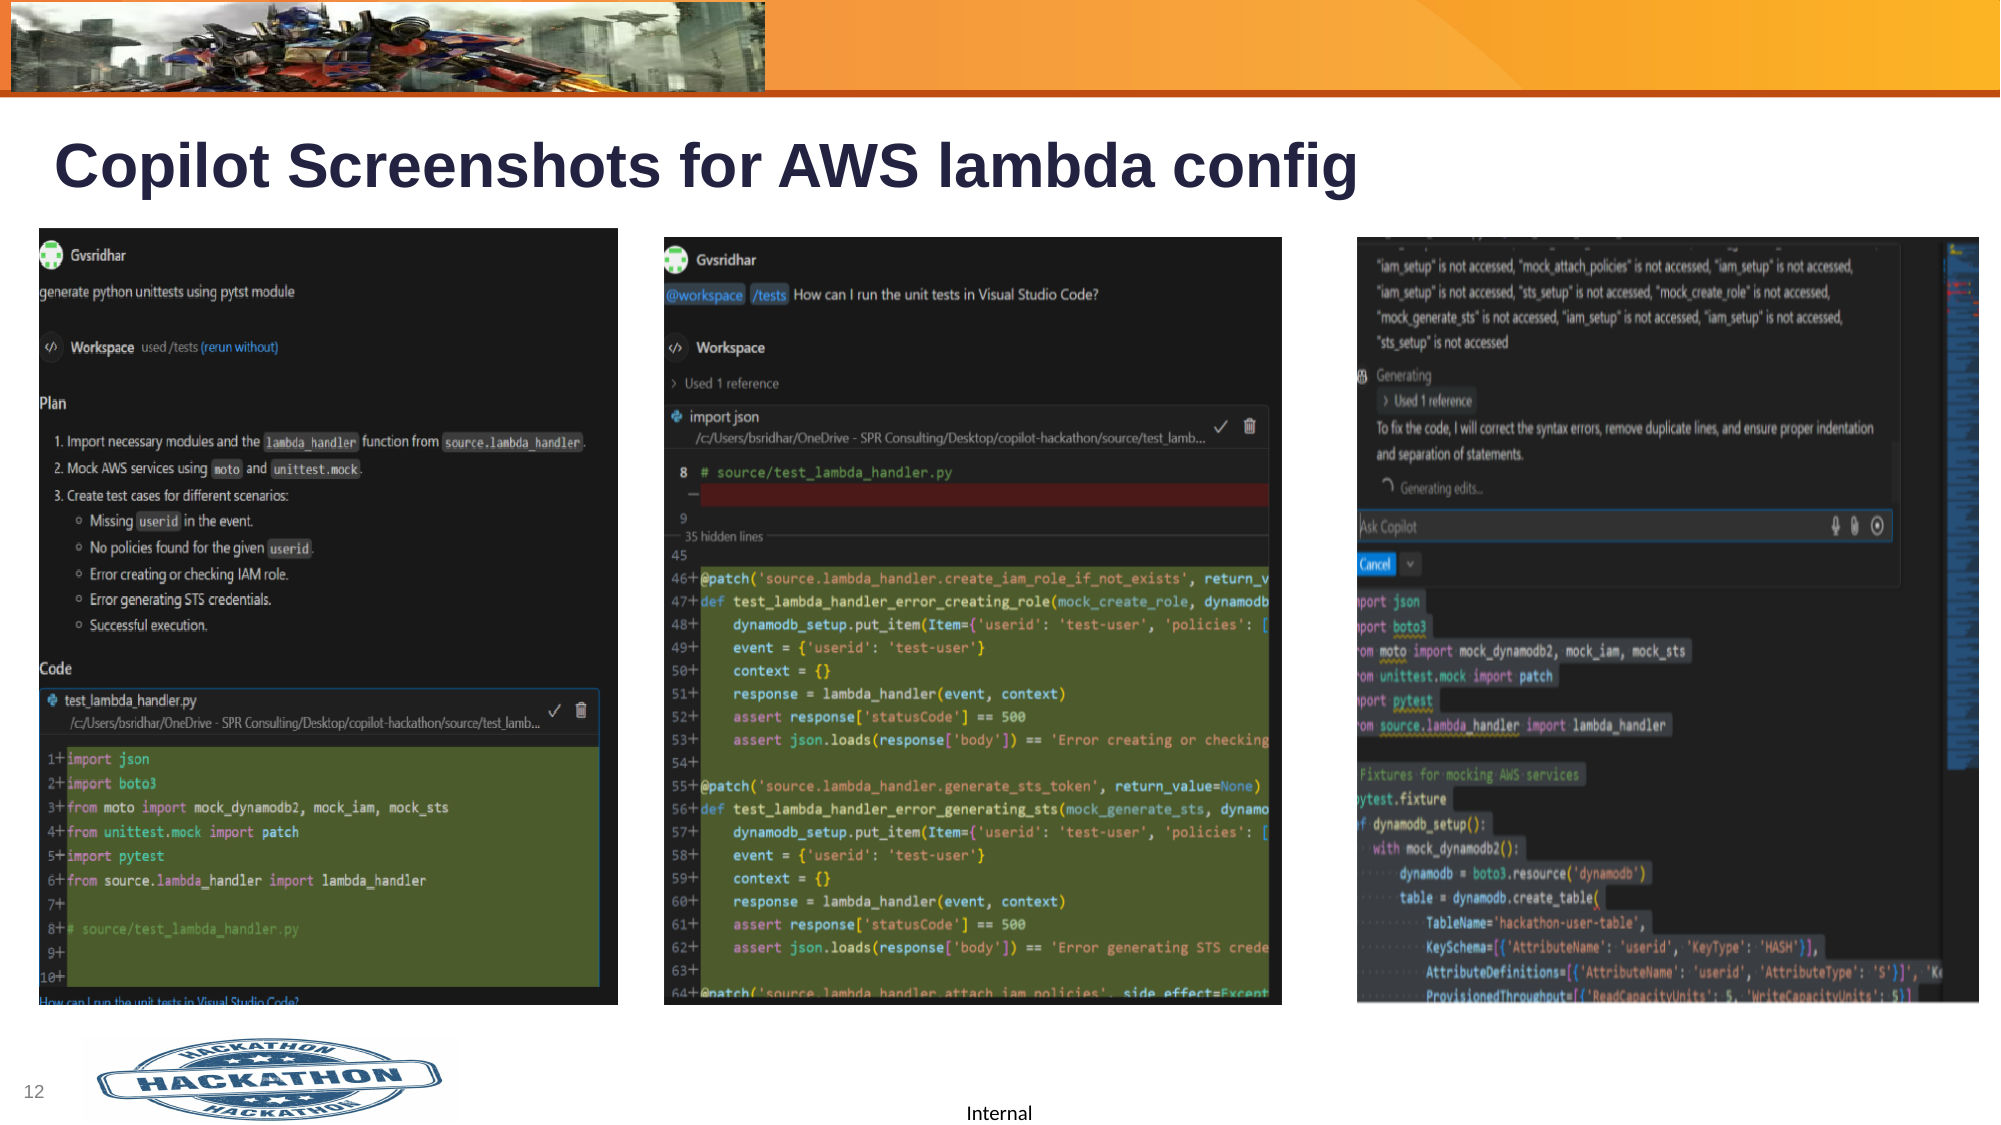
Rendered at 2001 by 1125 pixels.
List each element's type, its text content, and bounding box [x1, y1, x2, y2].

picture [1357, 237, 1979, 1005]
title Copilot Screenshots for AWS lambda config [54, 97, 1945, 225]
picture [82, 1036, 458, 1122]
picture [0, 0, 1795, 92]
picture [38, 224, 618, 1005]
picture [663, 237, 1286, 1005]
